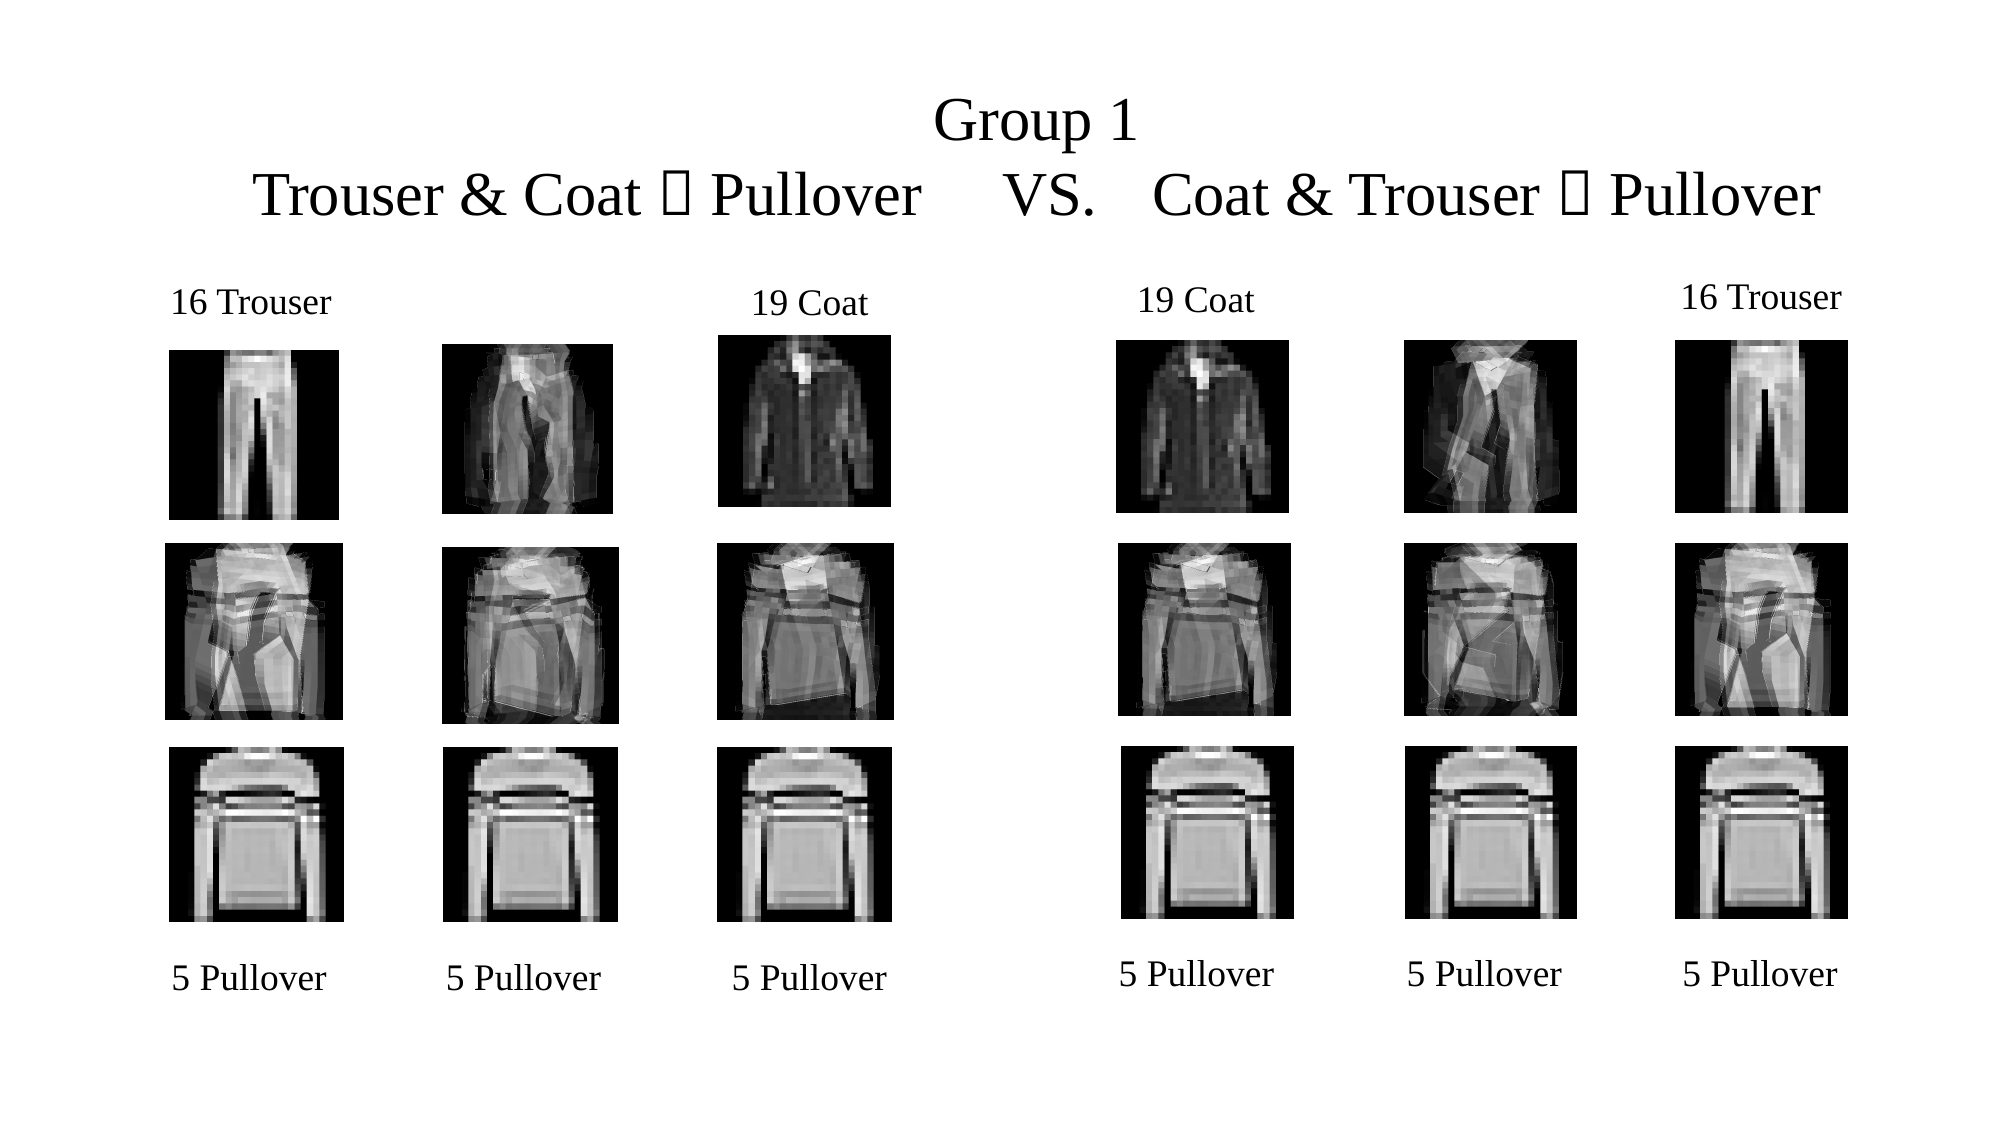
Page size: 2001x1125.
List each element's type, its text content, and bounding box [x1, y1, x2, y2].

picture [165, 543, 343, 720]
picture [1116, 340, 1289, 513]
picture [443, 747, 618, 922]
text_box 5 Pullover [1667, 941, 1853, 1002]
picture [169, 350, 339, 520]
picture [1675, 340, 1848, 513]
text_box 5 Pullover [1103, 941, 1290, 1002]
text_box 19 Coat [1122, 267, 1270, 327]
text_box 5 Pullover [430, 945, 617, 1005]
text_box Group 1 Trouser & Coat  Pullover VS. Coat & Trouser  Pullover [237, 70, 1837, 235]
picture [718, 335, 891, 508]
picture [1405, 746, 1577, 919]
text_box 19 Coat [736, 270, 884, 331]
text_box 5 Pullover [716, 945, 903, 1005]
picture [717, 747, 892, 922]
picture [1118, 543, 1291, 716]
text_box 5 Pullover [1391, 941, 1578, 1002]
picture [1675, 746, 1848, 919]
picture [1404, 543, 1577, 716]
picture [1121, 746, 1294, 919]
picture [1404, 340, 1577, 513]
text_box 5 Pullover [156, 945, 342, 1005]
picture [442, 547, 619, 724]
text_box 16 Trouser [1665, 264, 1857, 325]
picture [442, 344, 613, 514]
text_box 16 Trouser [155, 270, 347, 330]
picture [169, 747, 344, 922]
picture [1675, 543, 1848, 716]
picture [717, 543, 894, 720]
